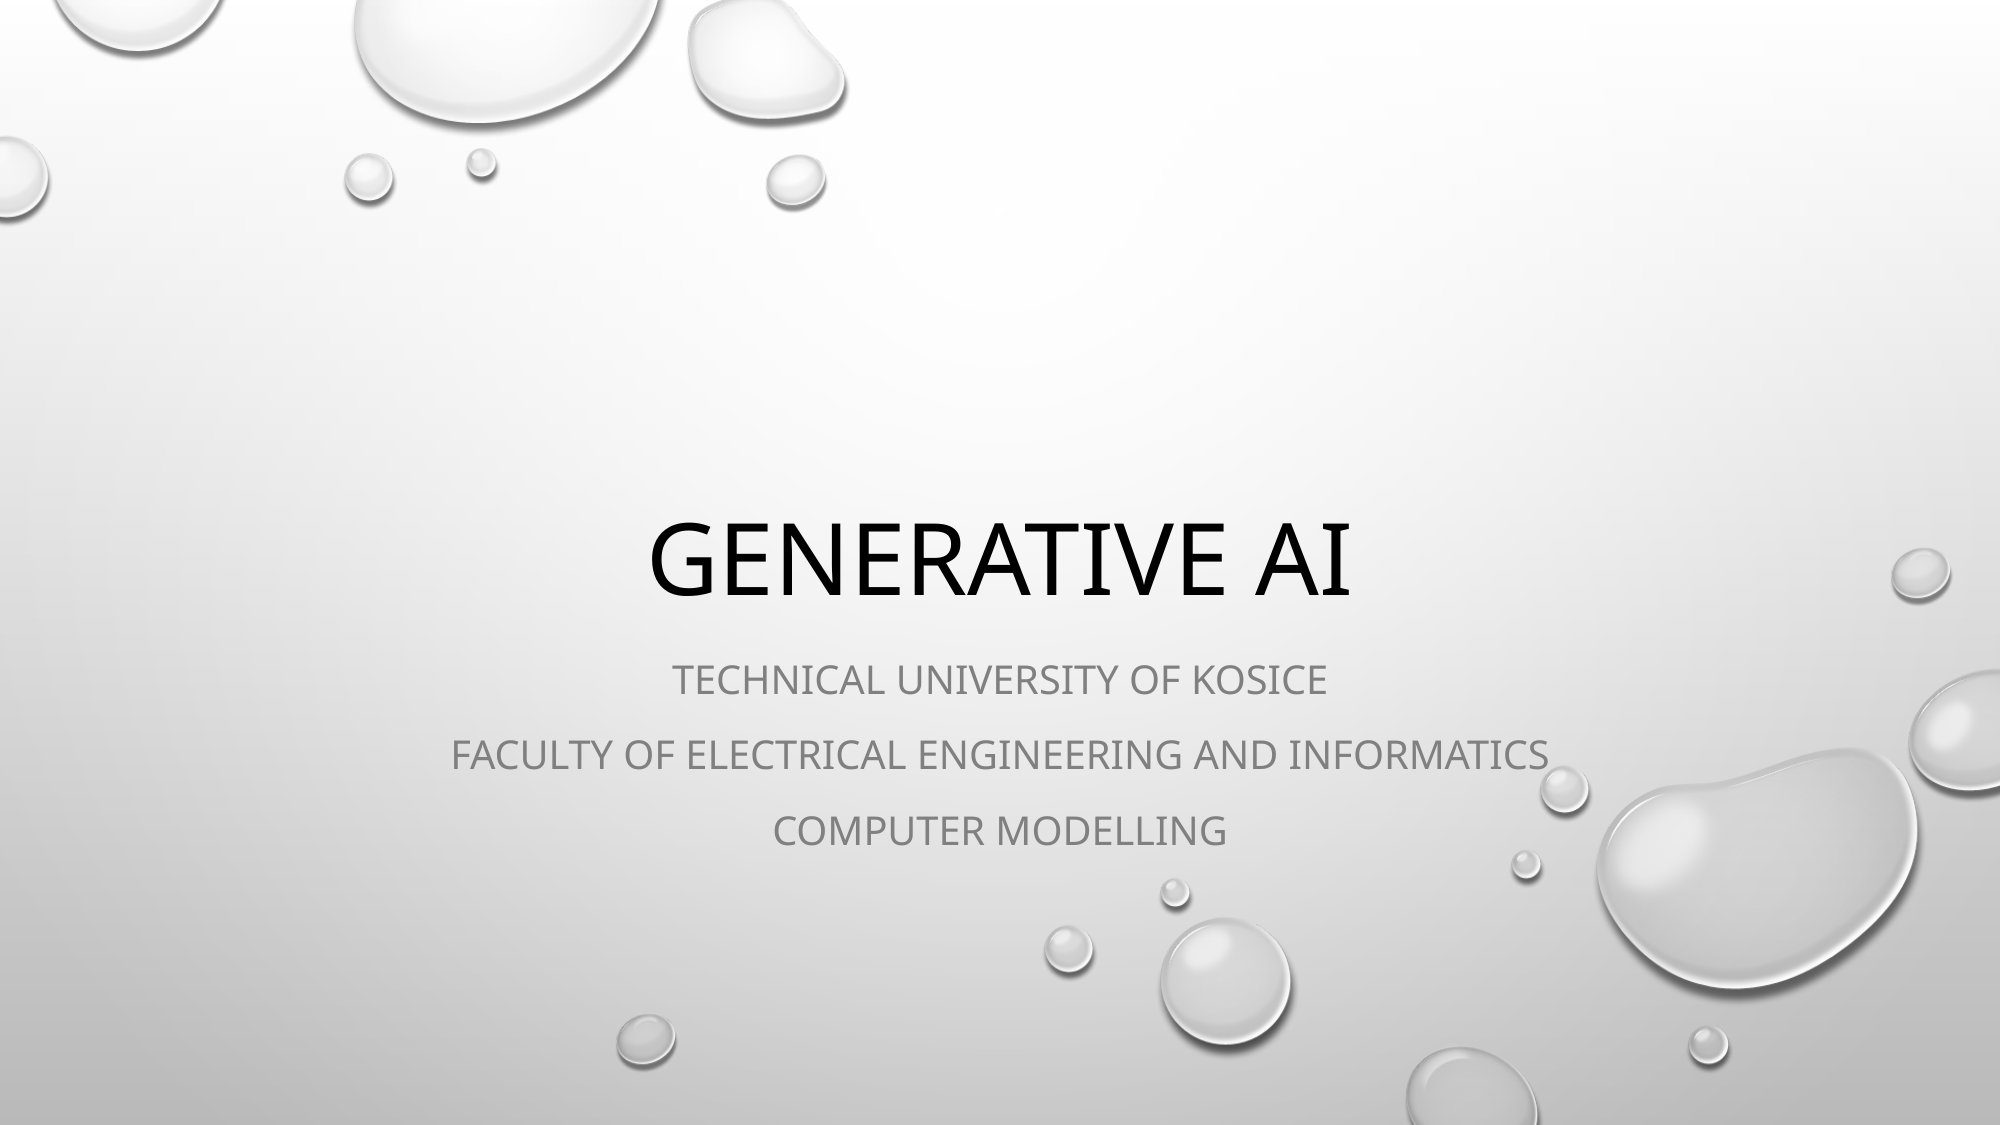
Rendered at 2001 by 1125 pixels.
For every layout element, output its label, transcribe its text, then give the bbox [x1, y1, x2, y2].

title Generative ai [287, 213, 1713, 625]
subtitle Technical University of Kosice Faculty of electrical engineering and informatics Computer modelling [287, 637, 1713, 863]
picture [0, 0, 2000, 1125]
